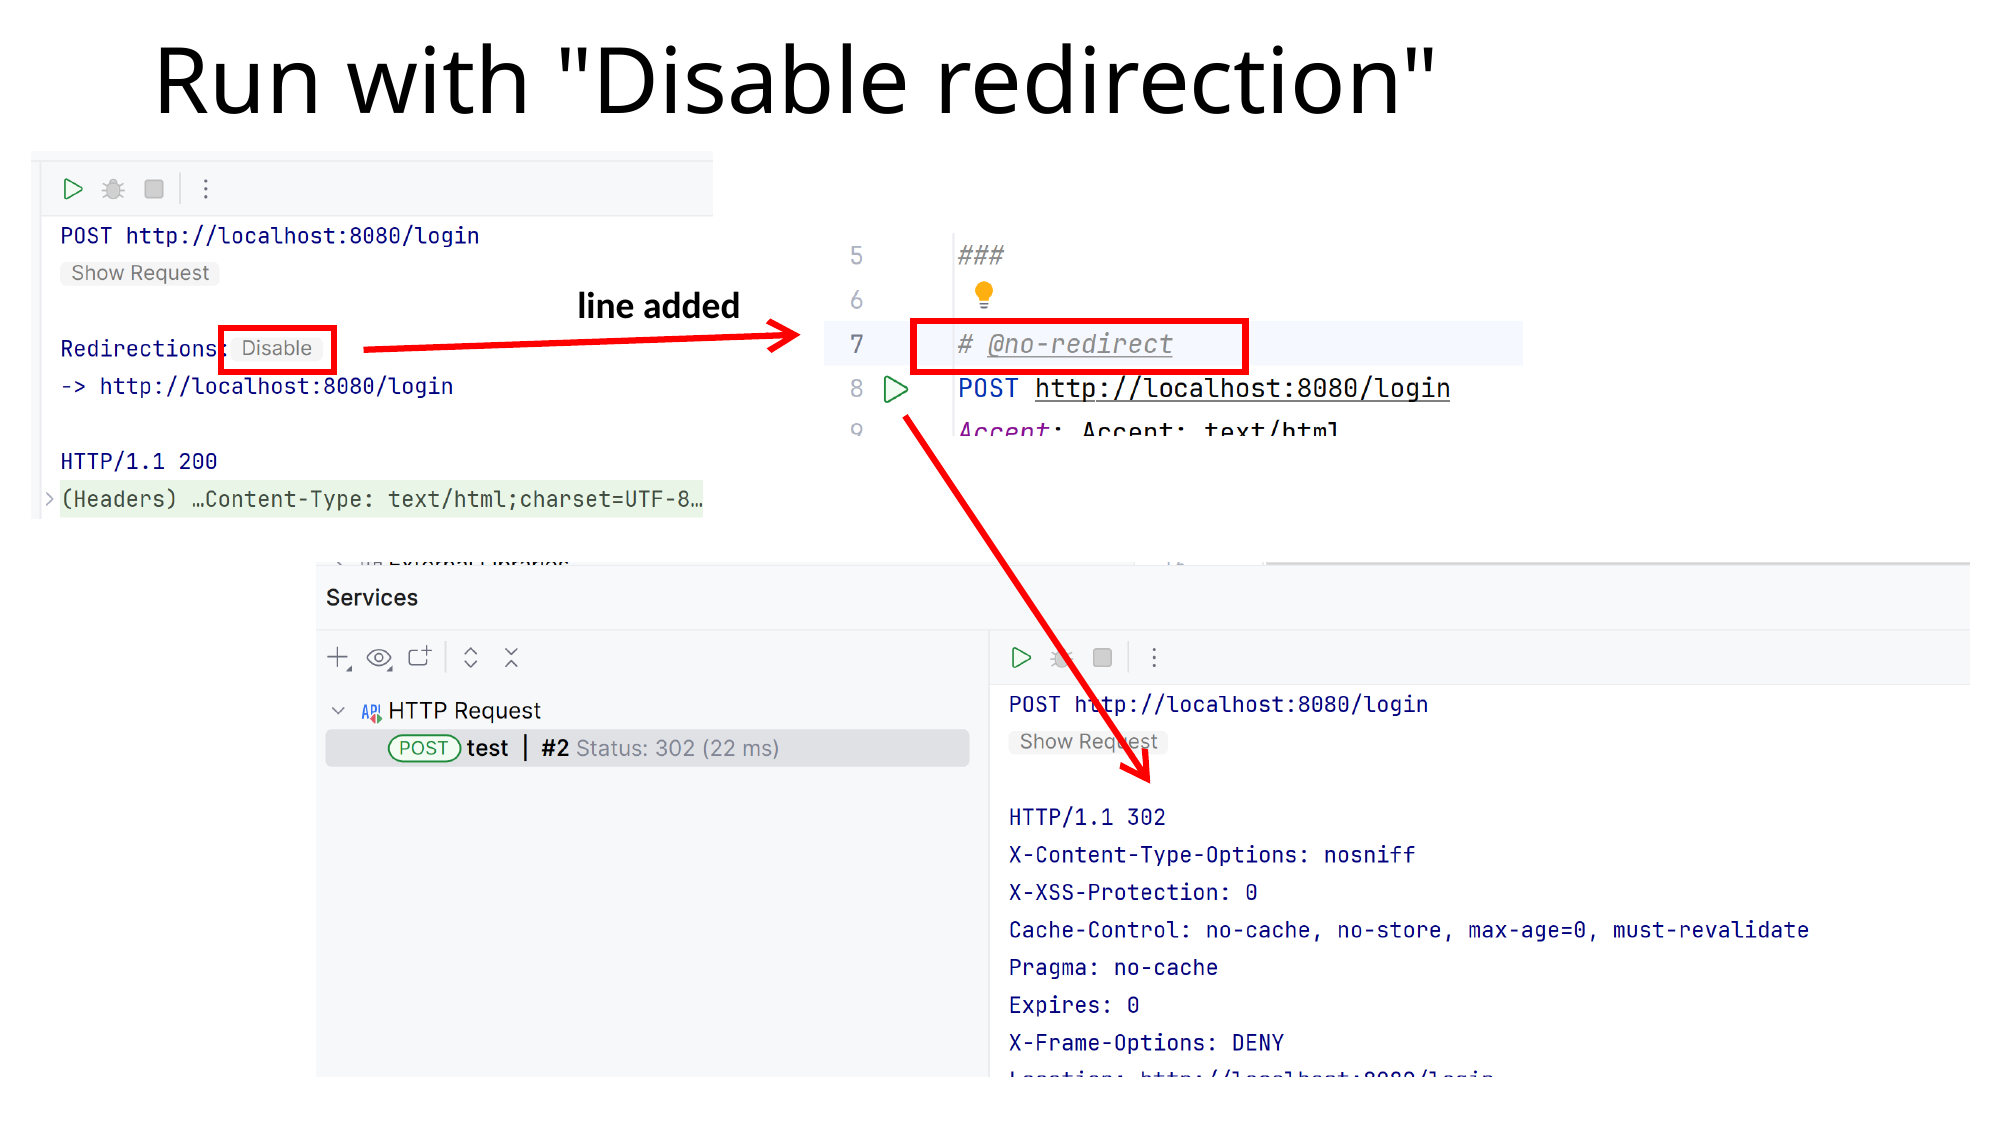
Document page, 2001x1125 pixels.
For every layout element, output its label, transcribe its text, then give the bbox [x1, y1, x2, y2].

picture [824, 233, 1523, 436]
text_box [904, 415, 1151, 784]
text_box line added [713, 273, 756, 334]
title Run with "Disable redirection" [137, 0, 1863, 167]
picture [31, 151, 713, 519]
picture [316, 562, 1970, 1077]
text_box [363, 334, 801, 350]
